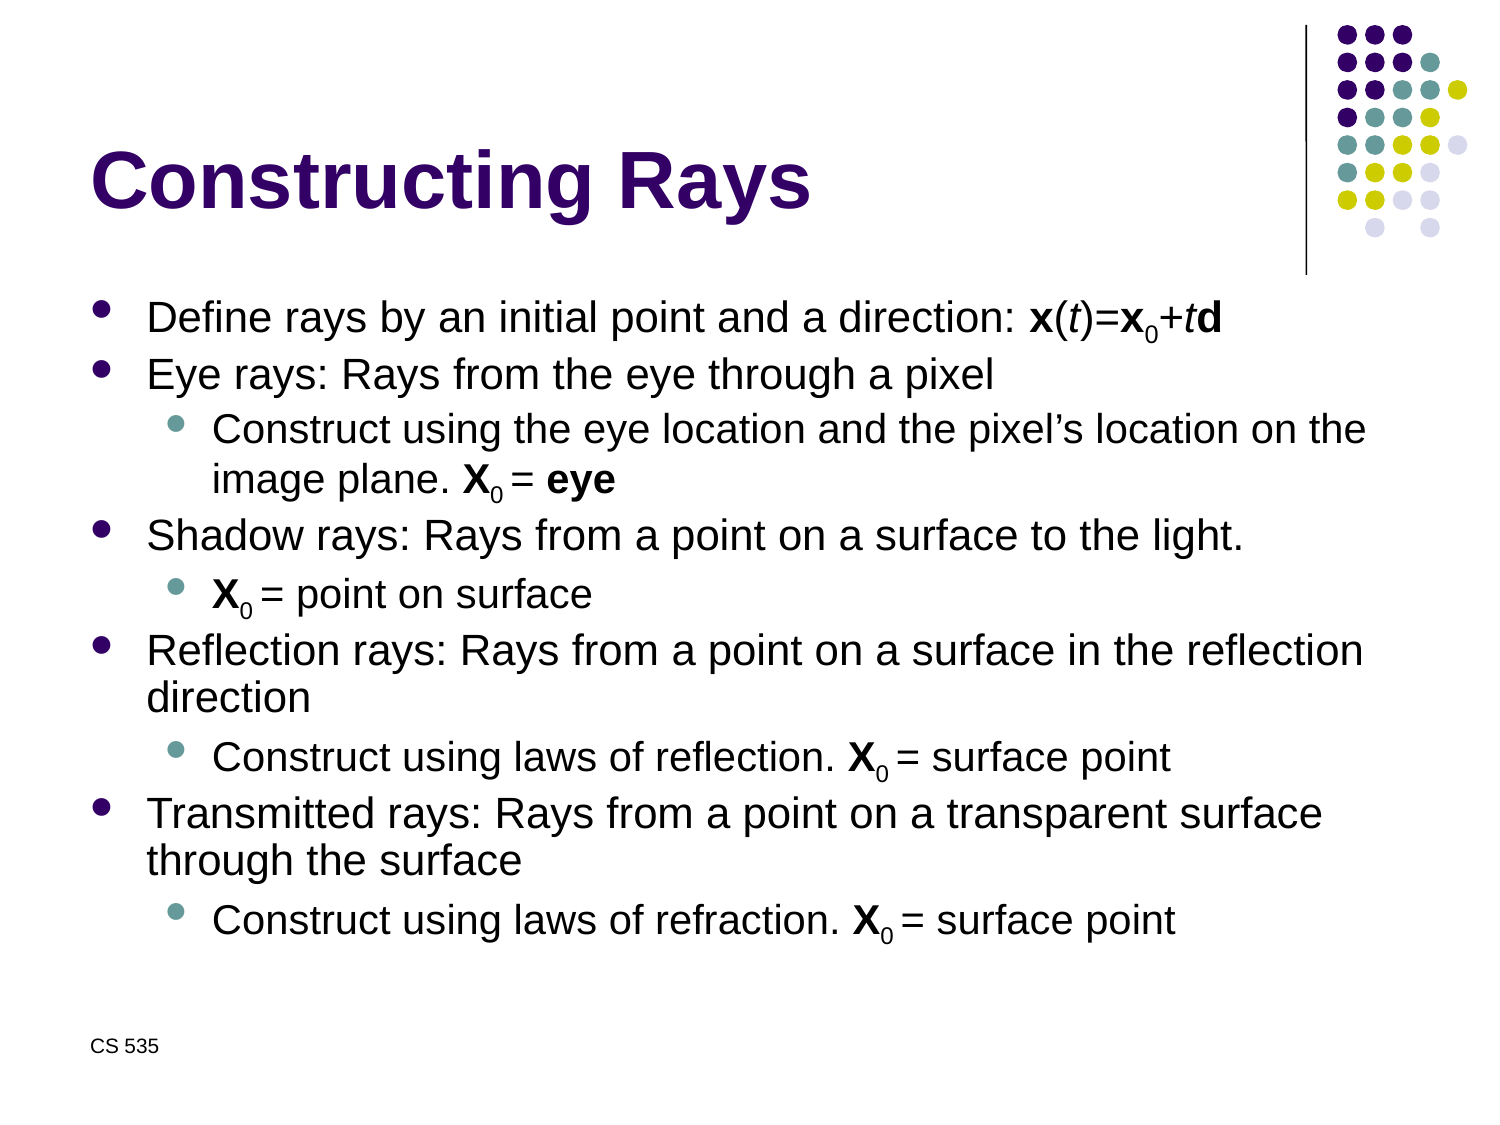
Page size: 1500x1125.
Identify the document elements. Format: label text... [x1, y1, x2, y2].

title Constructing Rays [75, 20, 1313, 233]
list Define rays by an initial point and a direction: x(t)=x0+td Eye rays: Rays from the eye through a pixel Construct using the eye location and the pixel’s location on the image plane. X0 = eye Shadow rays: Rays from a point on a surface to the light. X0 = point on surface Reflection rays: Rays from a point on a surface in the reflection direction Construct using laws of reflection. X0 = surface point Transmitted rays: Rays from a point on a transparent surface through the surface Construct using laws of refraction. X0 = surface point [75, 282, 1425, 1006]
slide_number CS 535 [75, 1025, 425, 1100]
